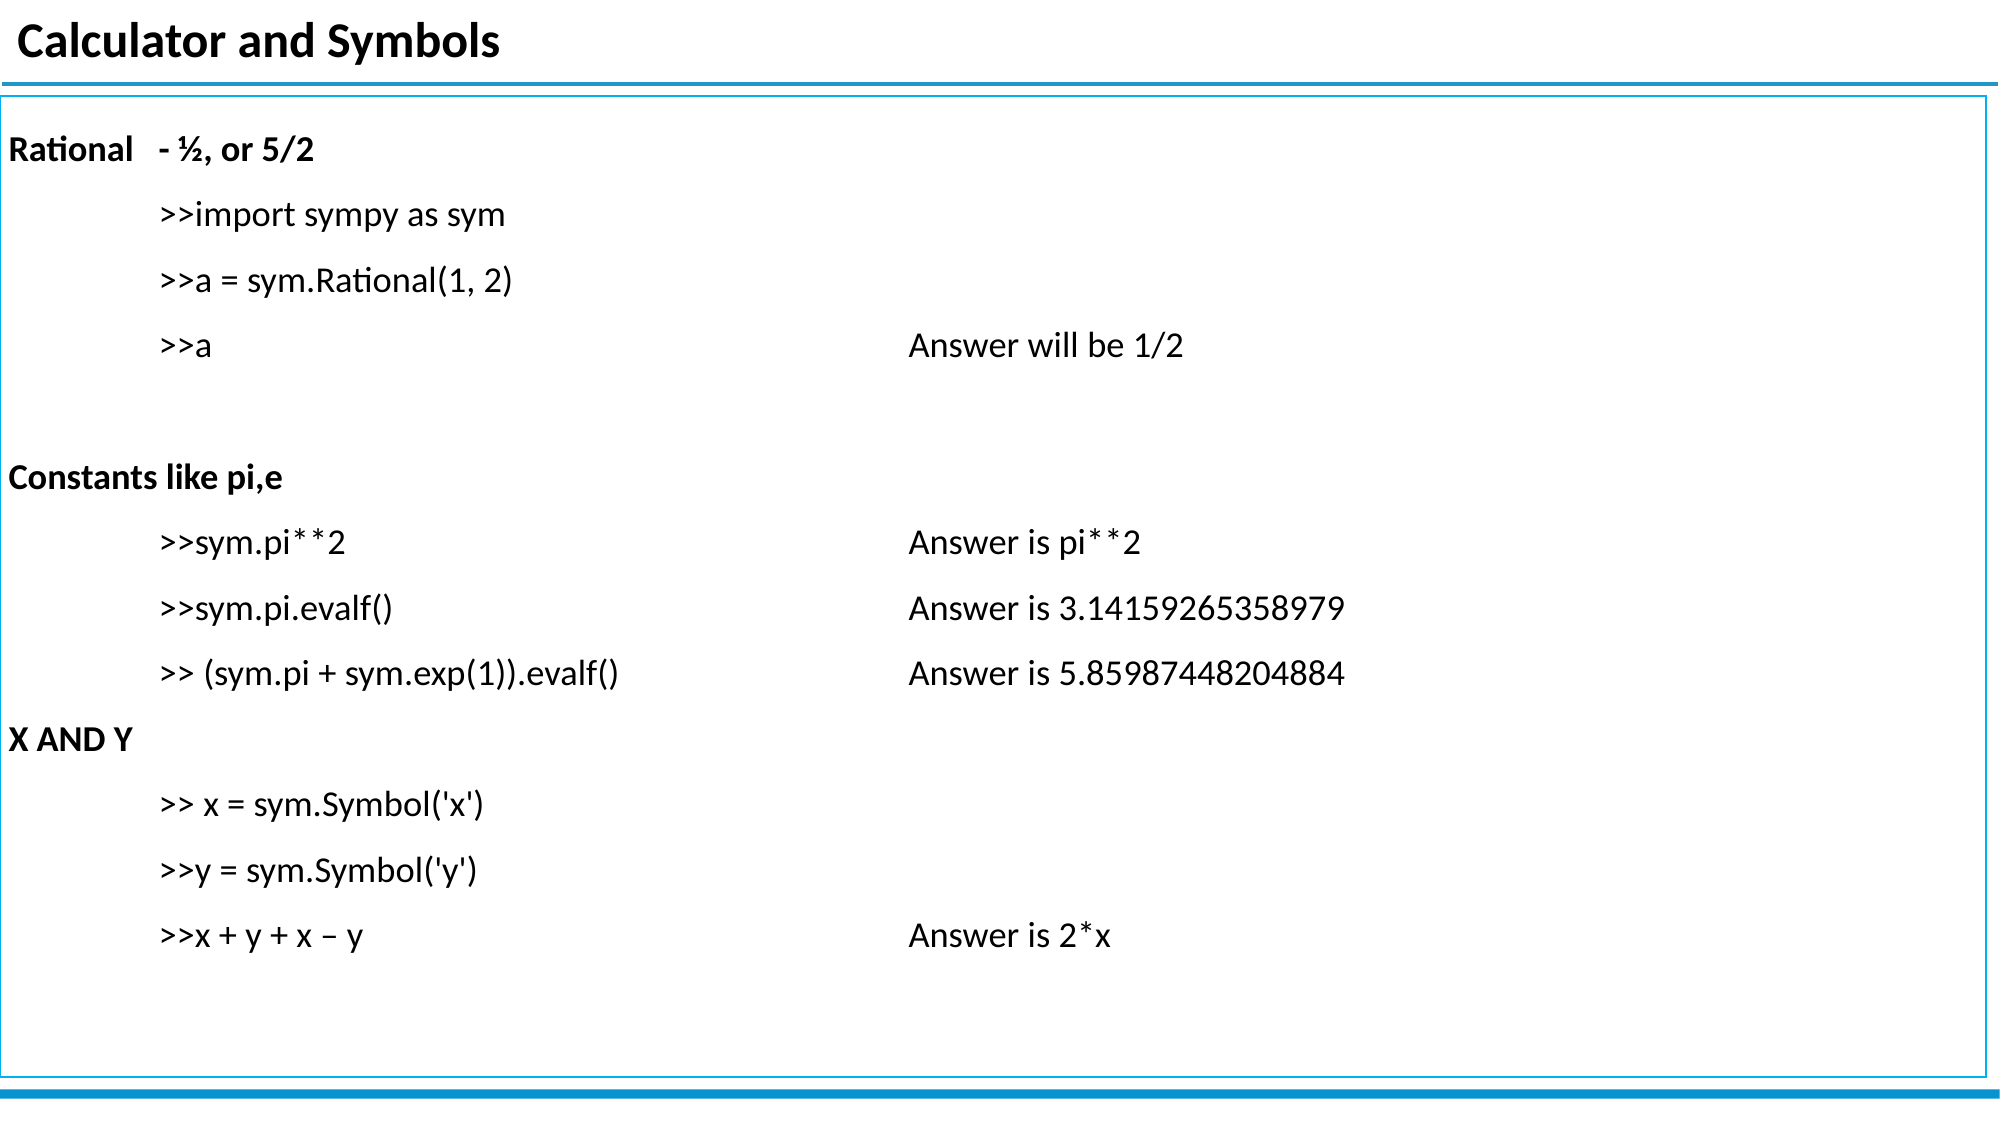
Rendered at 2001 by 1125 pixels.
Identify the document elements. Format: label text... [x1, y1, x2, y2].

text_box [0, 95, 1986, 1078]
text_box [0, 1089, 2000, 1099]
text_box Calculator and Symbols [14, 7, 1198, 68]
